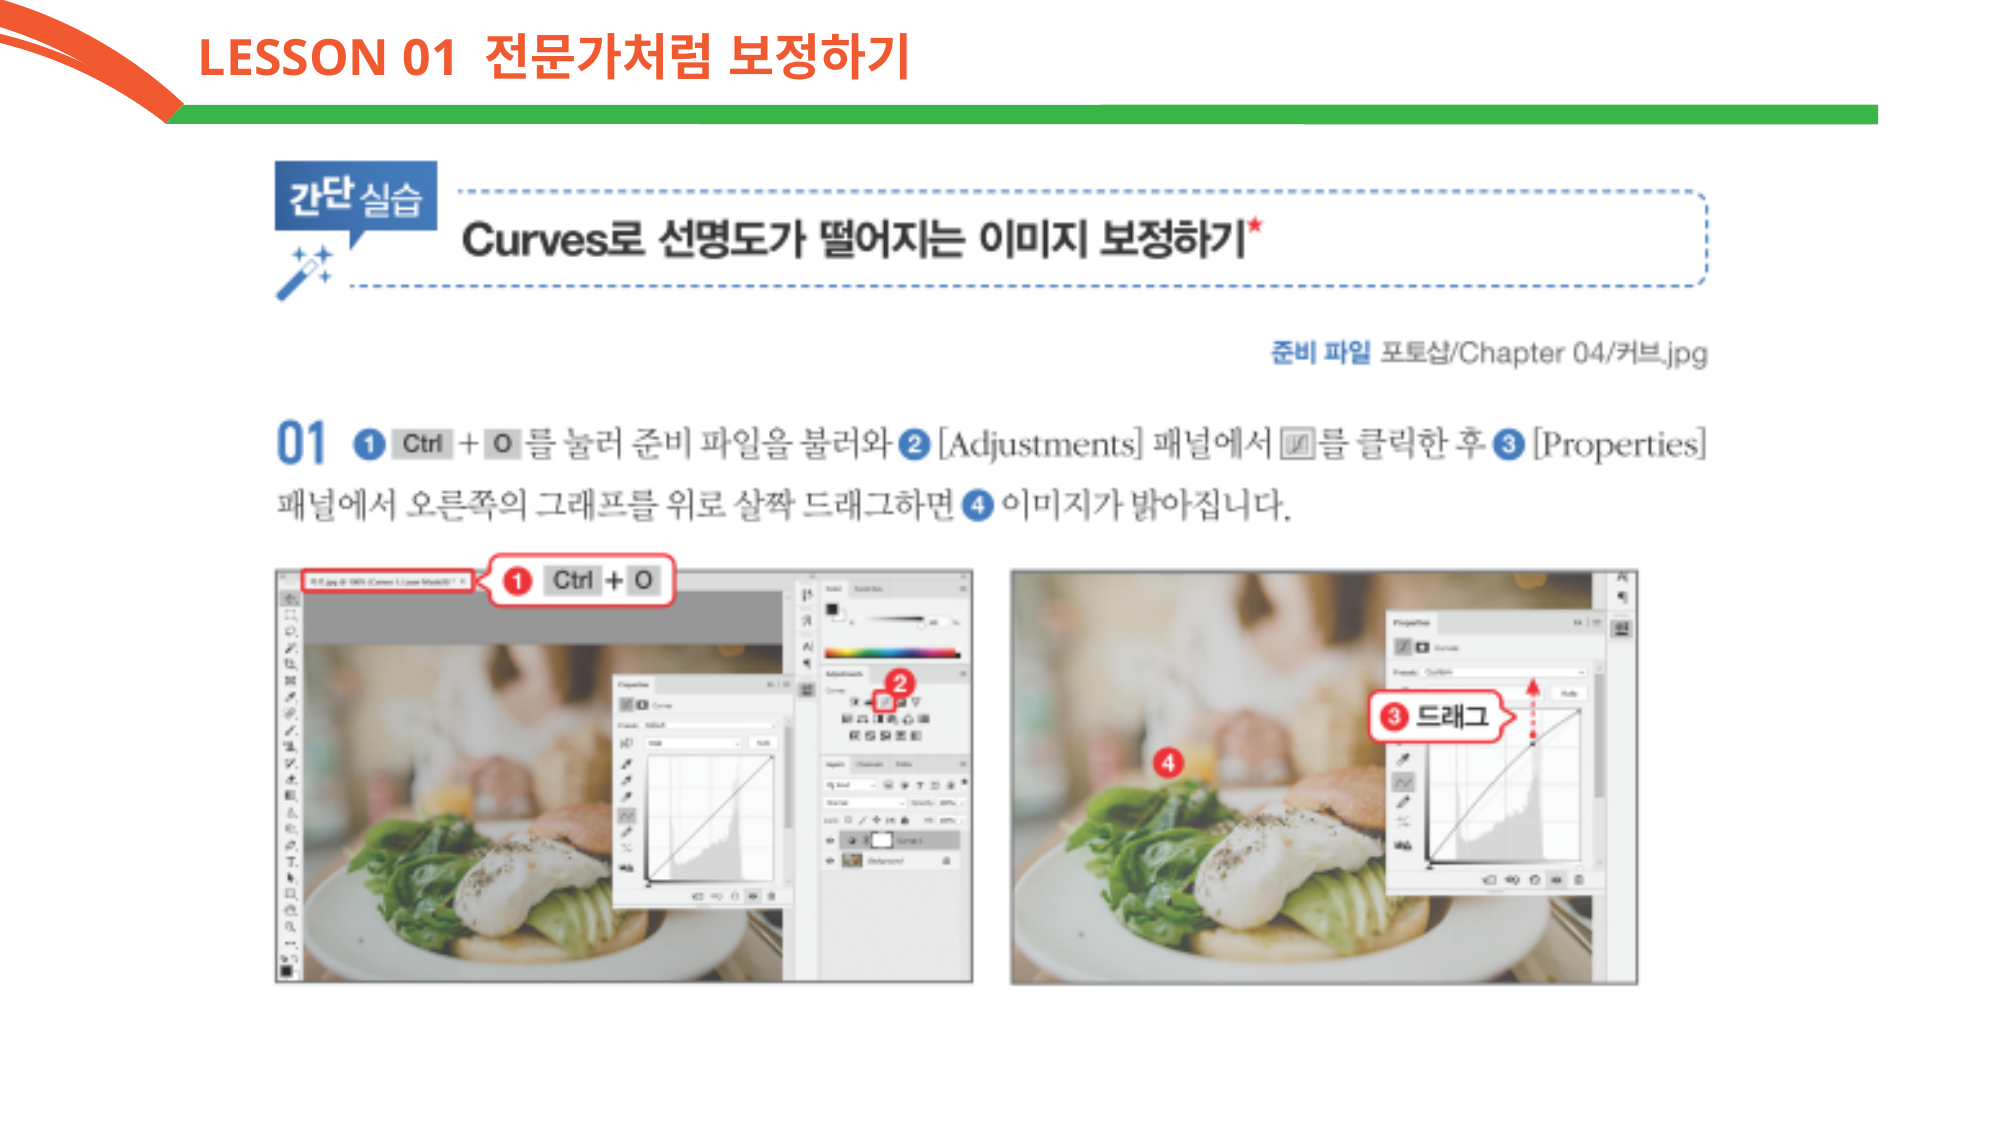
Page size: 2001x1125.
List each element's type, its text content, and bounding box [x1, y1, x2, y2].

title LESSON 01 전문가처럼 보정하기 [183, 24, 1836, 95]
picture [268, 154, 1719, 989]
